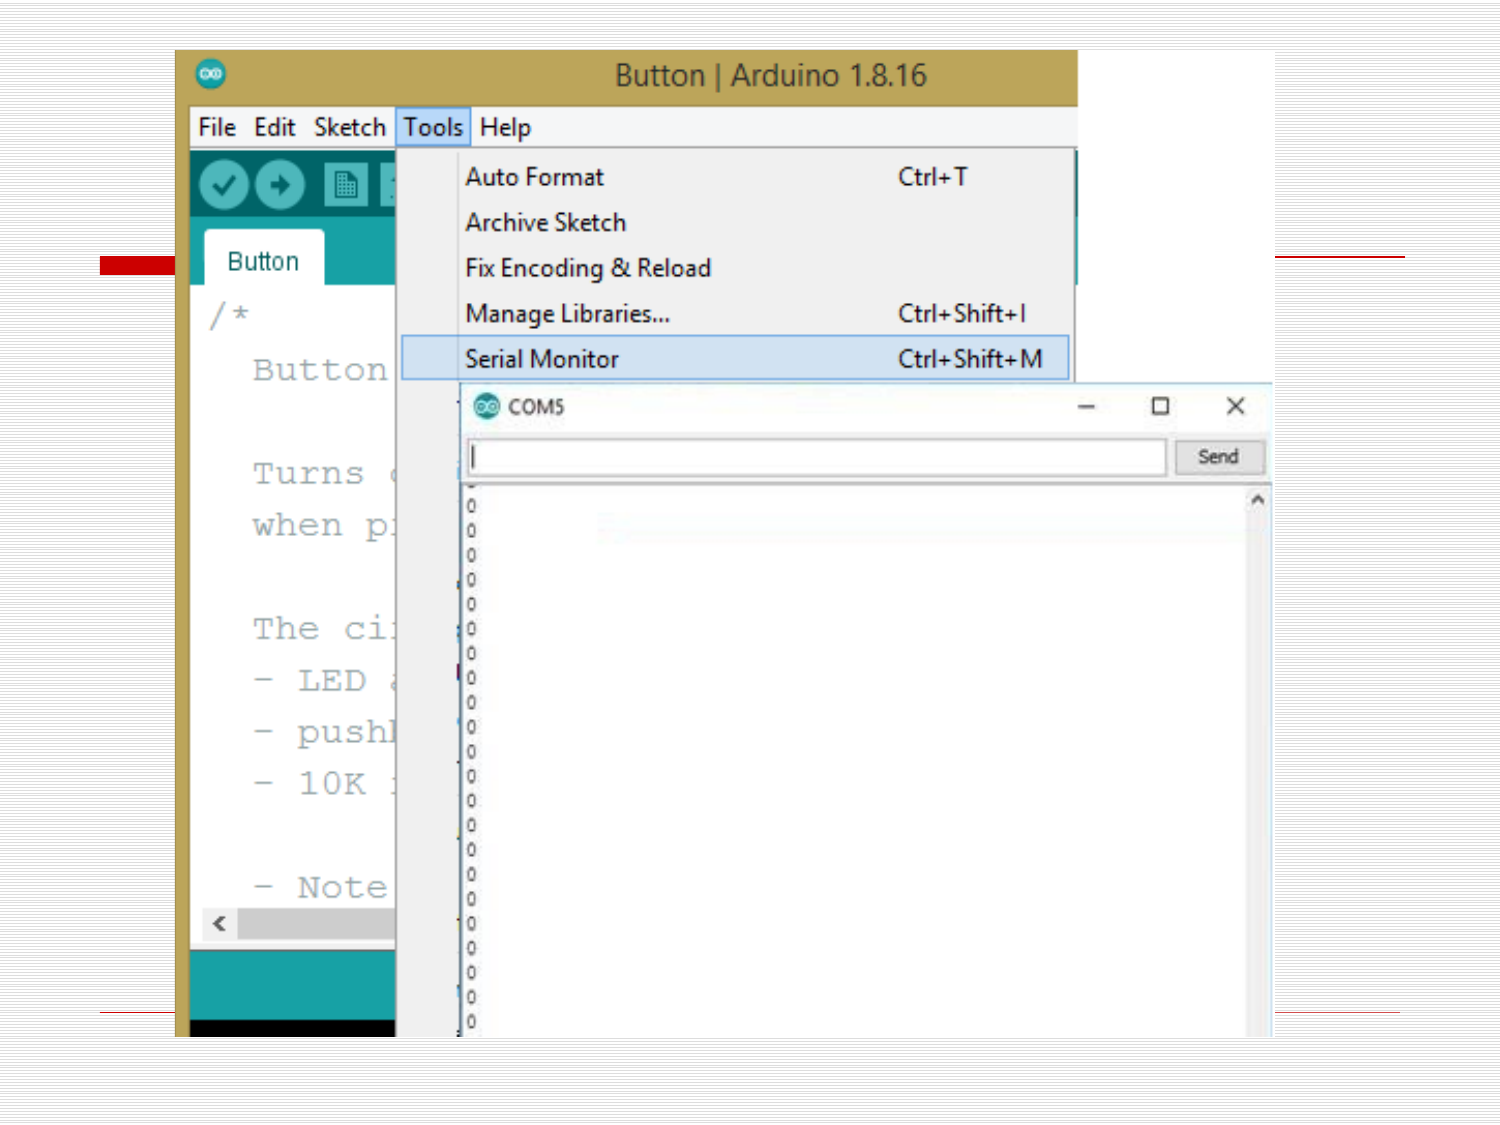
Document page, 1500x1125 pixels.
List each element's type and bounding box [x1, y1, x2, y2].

picture [174, 49, 1276, 1037]
